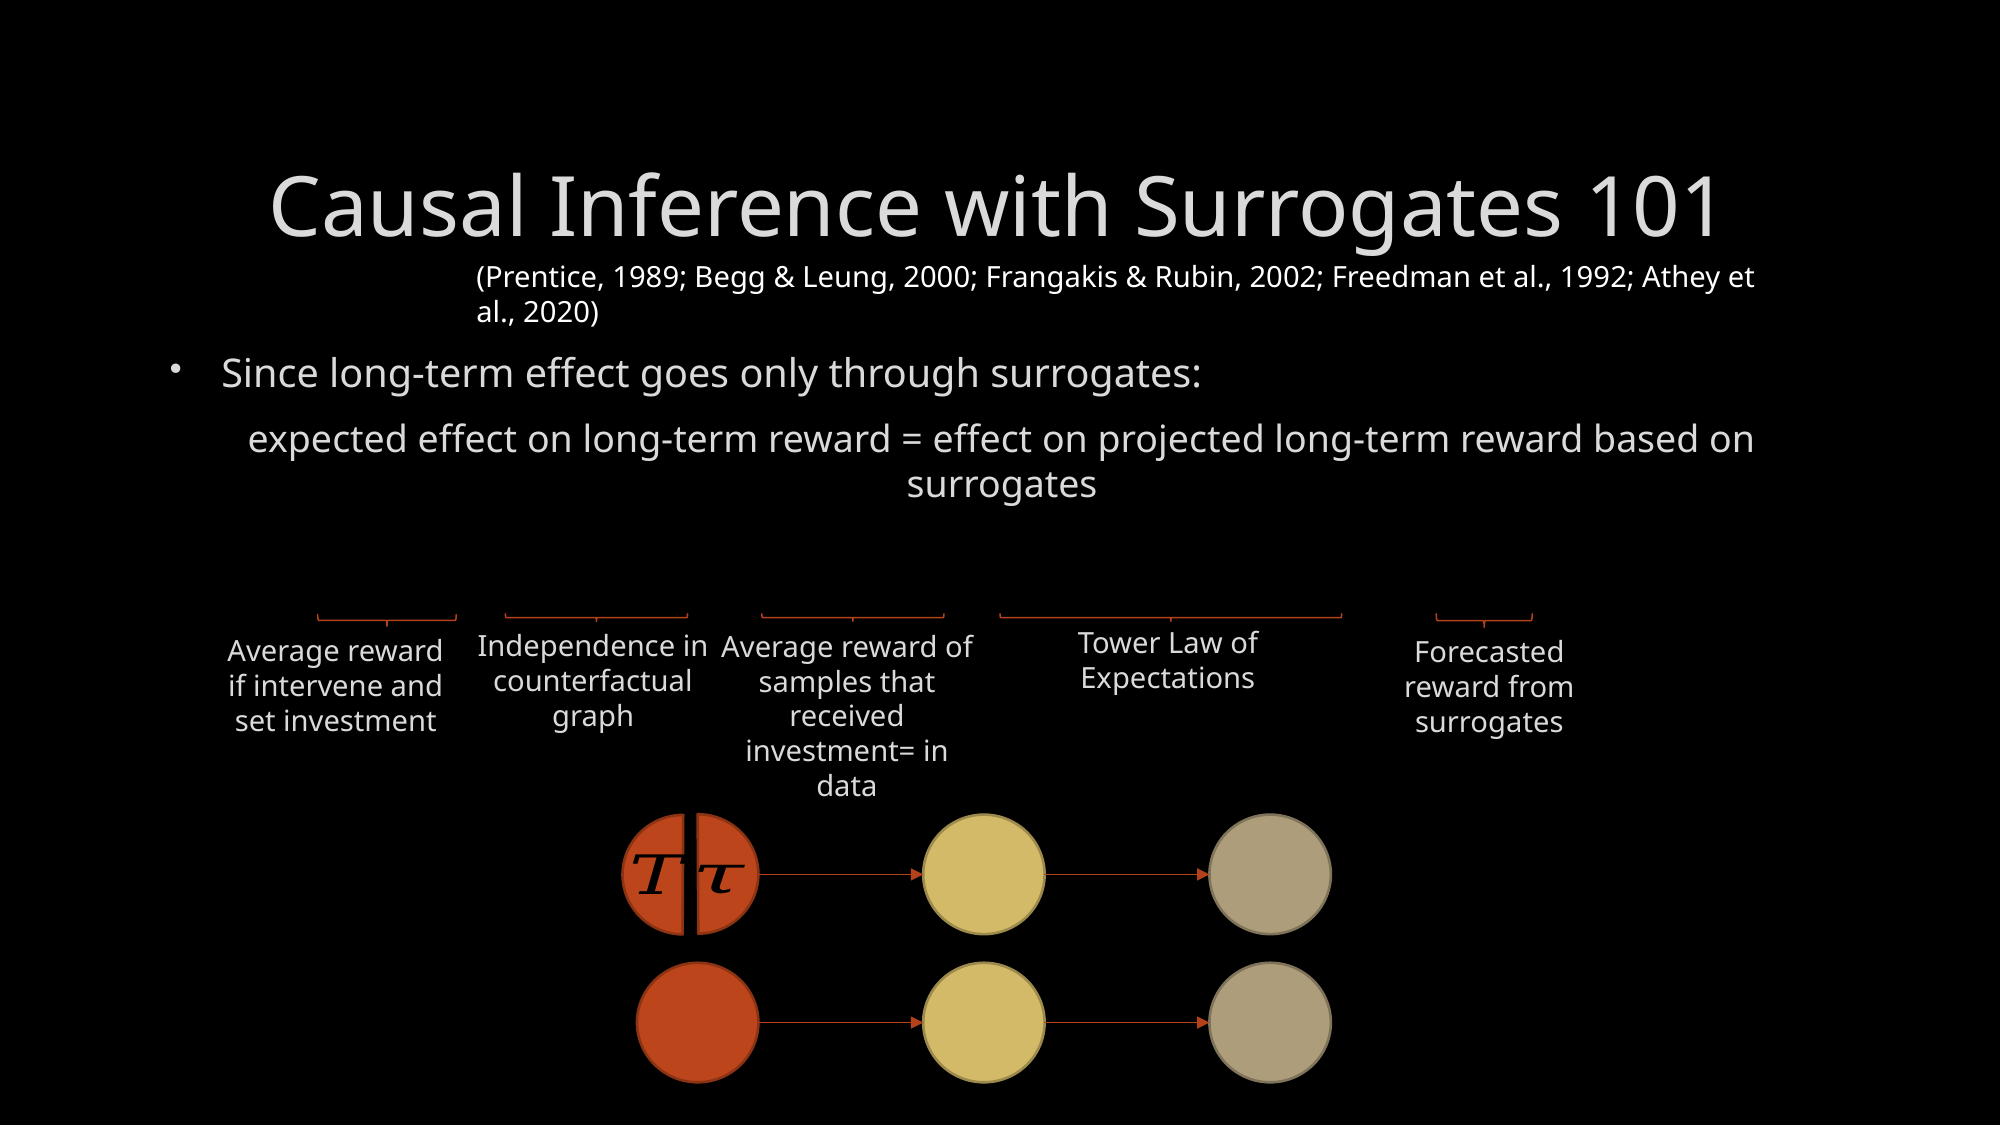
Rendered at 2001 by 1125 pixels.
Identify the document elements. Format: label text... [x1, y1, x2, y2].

text_box [696, 812, 760, 936]
text_box (Prentice, 1989; Begg & Leung, 2000; Frangakis & Rubin, 2002; Freedman et al., 1992; Athey et al., 2020) [461, 250, 1816, 336]
text_box Independence in counterfactual graph [454, 620, 732, 740]
title Causal Inference with Surrogates 101 [149, 99, 1849, 307]
text_box [504, 613, 689, 623]
text_box Tower Law of Expectations [1050, 617, 1286, 703]
text_box [761, 613, 945, 623]
text_box [316, 613, 458, 627]
text_box Forecasted reward from surrogates [1364, 625, 1615, 746]
text_box [999, 613, 1343, 619]
text_box [1435, 613, 1534, 625]
text_box [621, 813, 685, 936]
